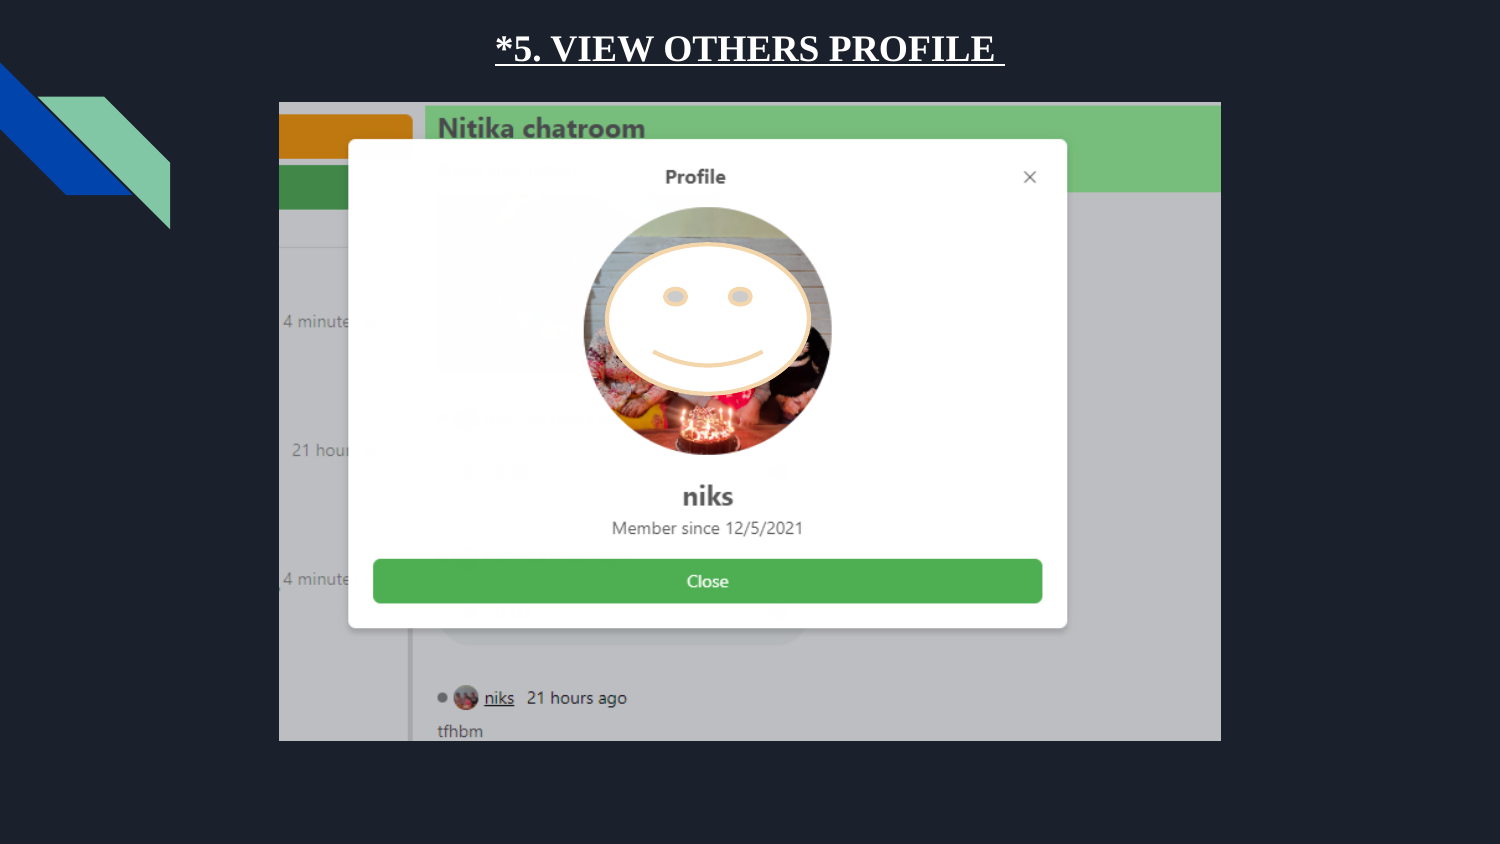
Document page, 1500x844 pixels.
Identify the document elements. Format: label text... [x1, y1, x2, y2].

picture [279, 102, 1221, 742]
text_box *5. VIEW OTHERS PROFILE [374, 16, 1125, 101]
